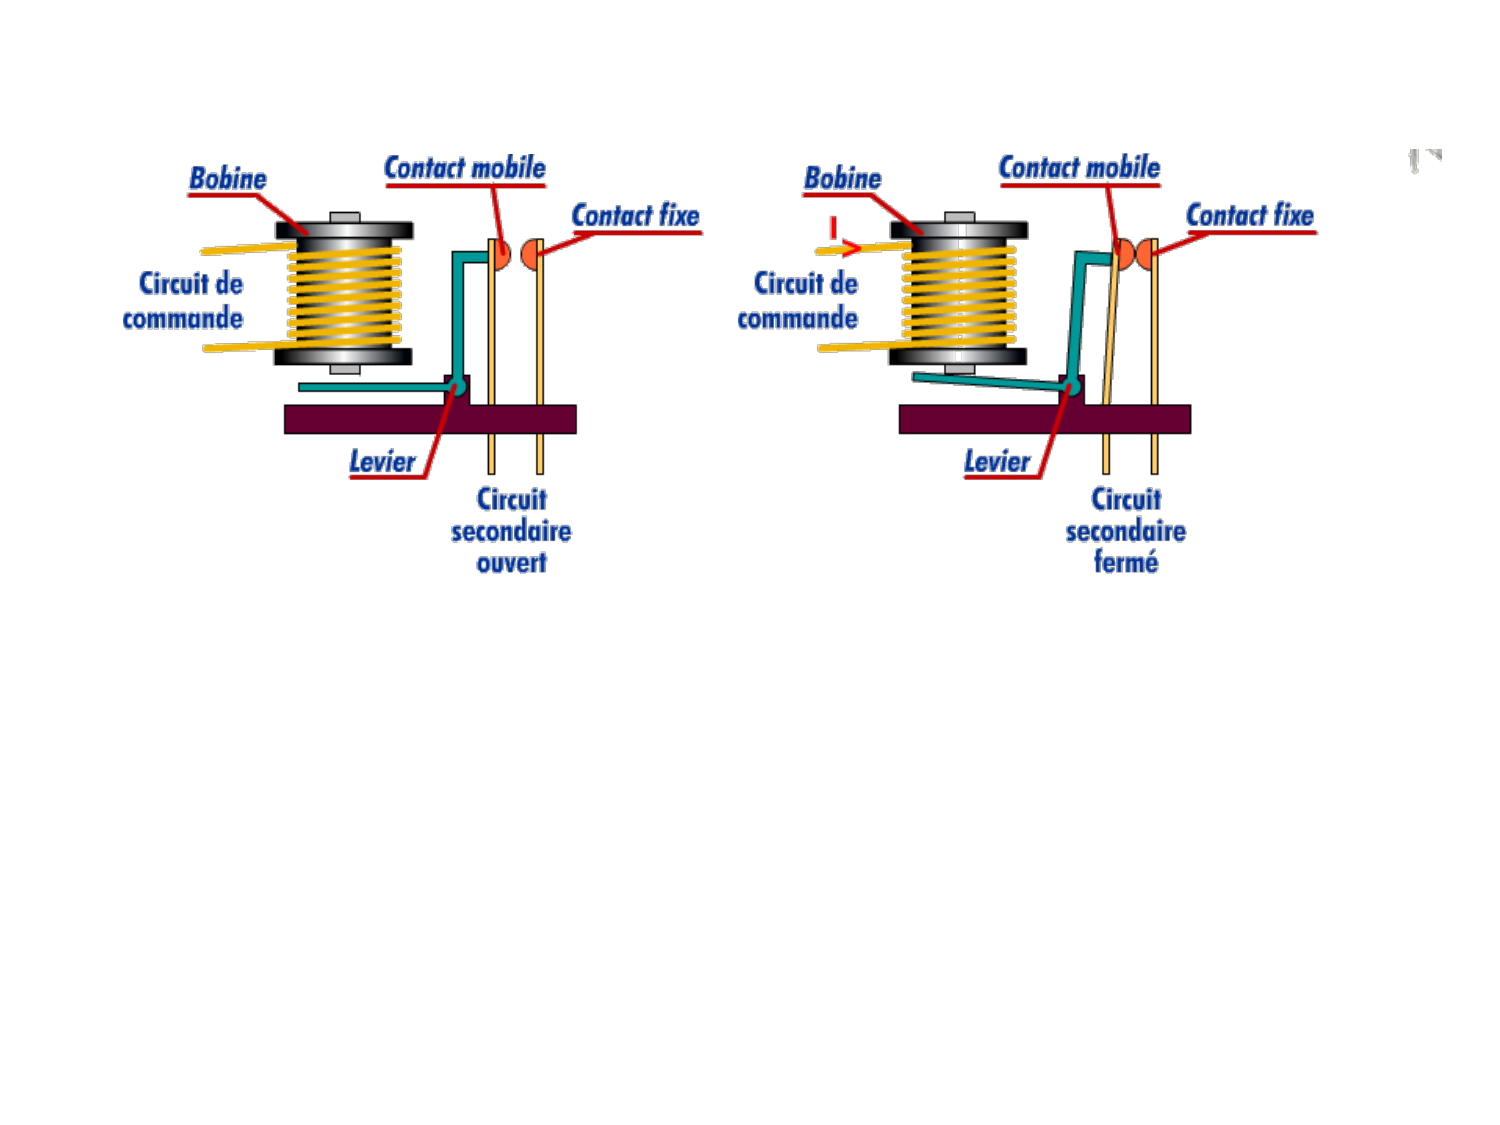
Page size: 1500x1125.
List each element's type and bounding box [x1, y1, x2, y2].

picture [737, 149, 1442, 574]
picture [123, 154, 704, 574]
